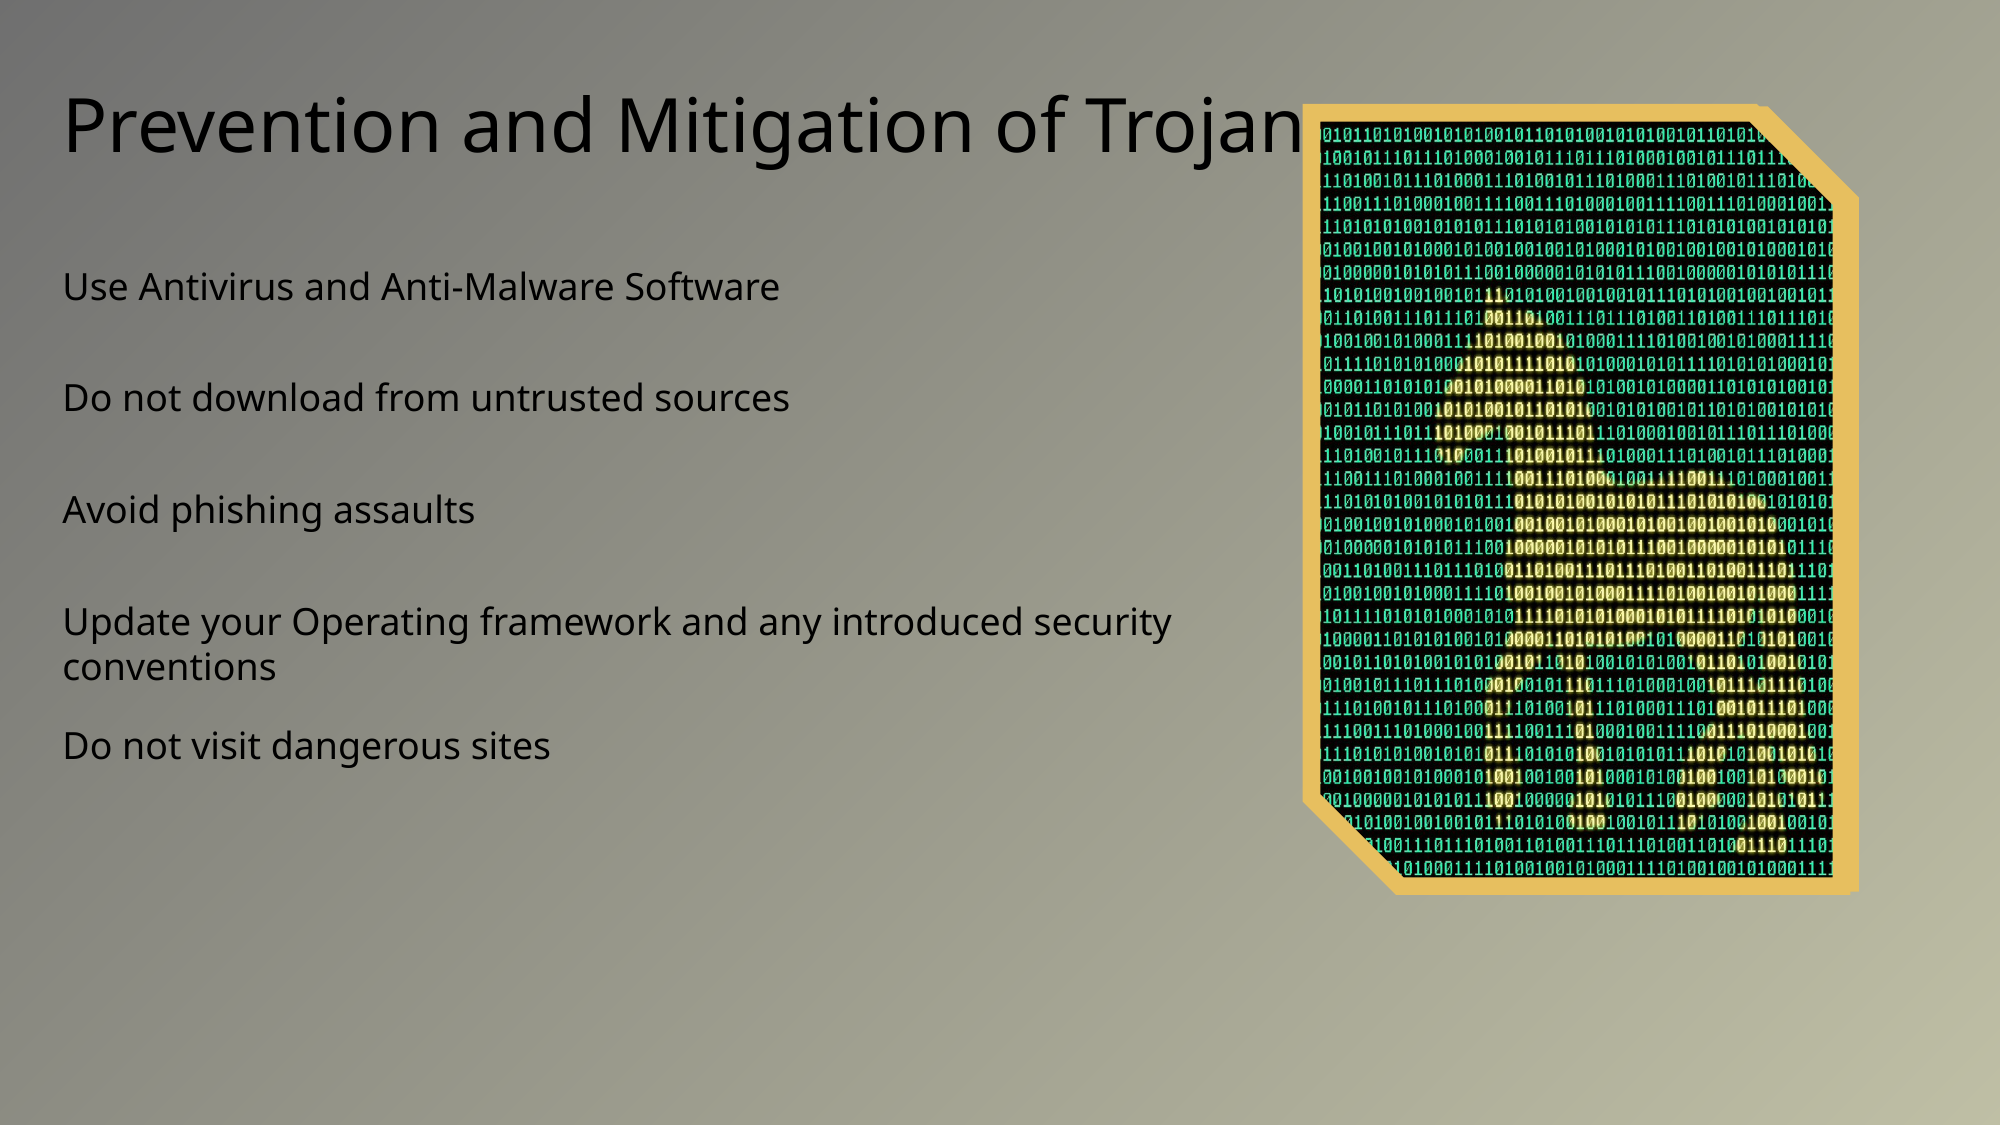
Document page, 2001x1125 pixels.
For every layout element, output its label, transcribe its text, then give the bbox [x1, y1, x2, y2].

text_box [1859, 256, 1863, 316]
picture [1311, 112, 1851, 887]
text_box Avoid phishing assaults [47, 478, 1048, 539]
text_box Prevention and Mitigation of Trojans: [47, 69, 1560, 175]
text_box Do not download from untrusted sources [47, 366, 1048, 427]
text_box Update your Operating framework and any introduced security conventions [47, 590, 1264, 696]
text_box Use Antivirus and Anti-Malware Software [47, 256, 1302, 316]
text_box Do not visit dangerous sites [47, 714, 1048, 775]
